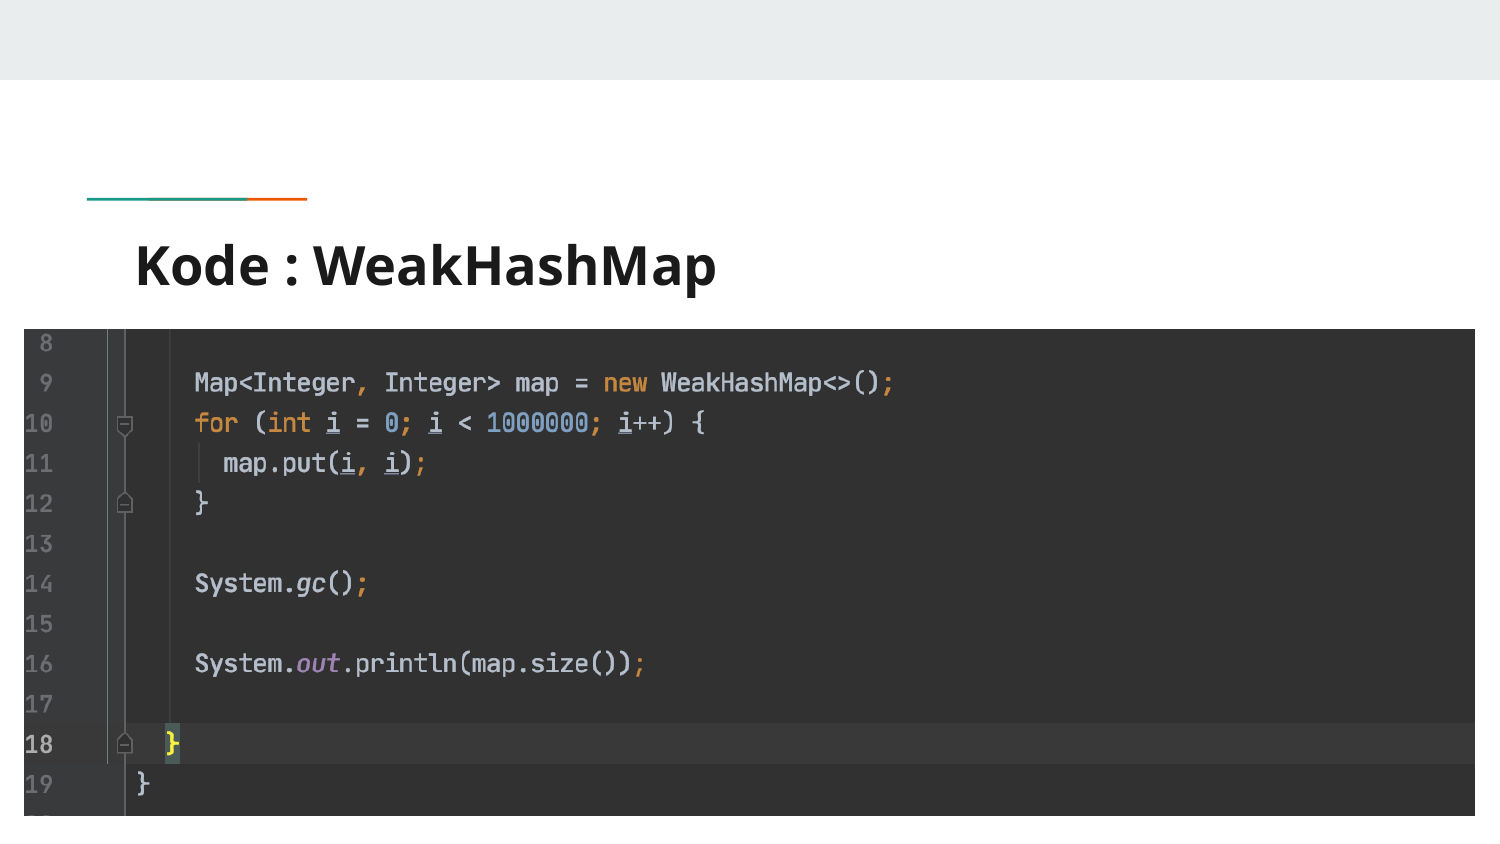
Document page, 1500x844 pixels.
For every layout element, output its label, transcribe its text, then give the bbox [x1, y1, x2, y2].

picture [24, 328, 1476, 817]
title Kode : WeakHashMap [119, 216, 1381, 305]
